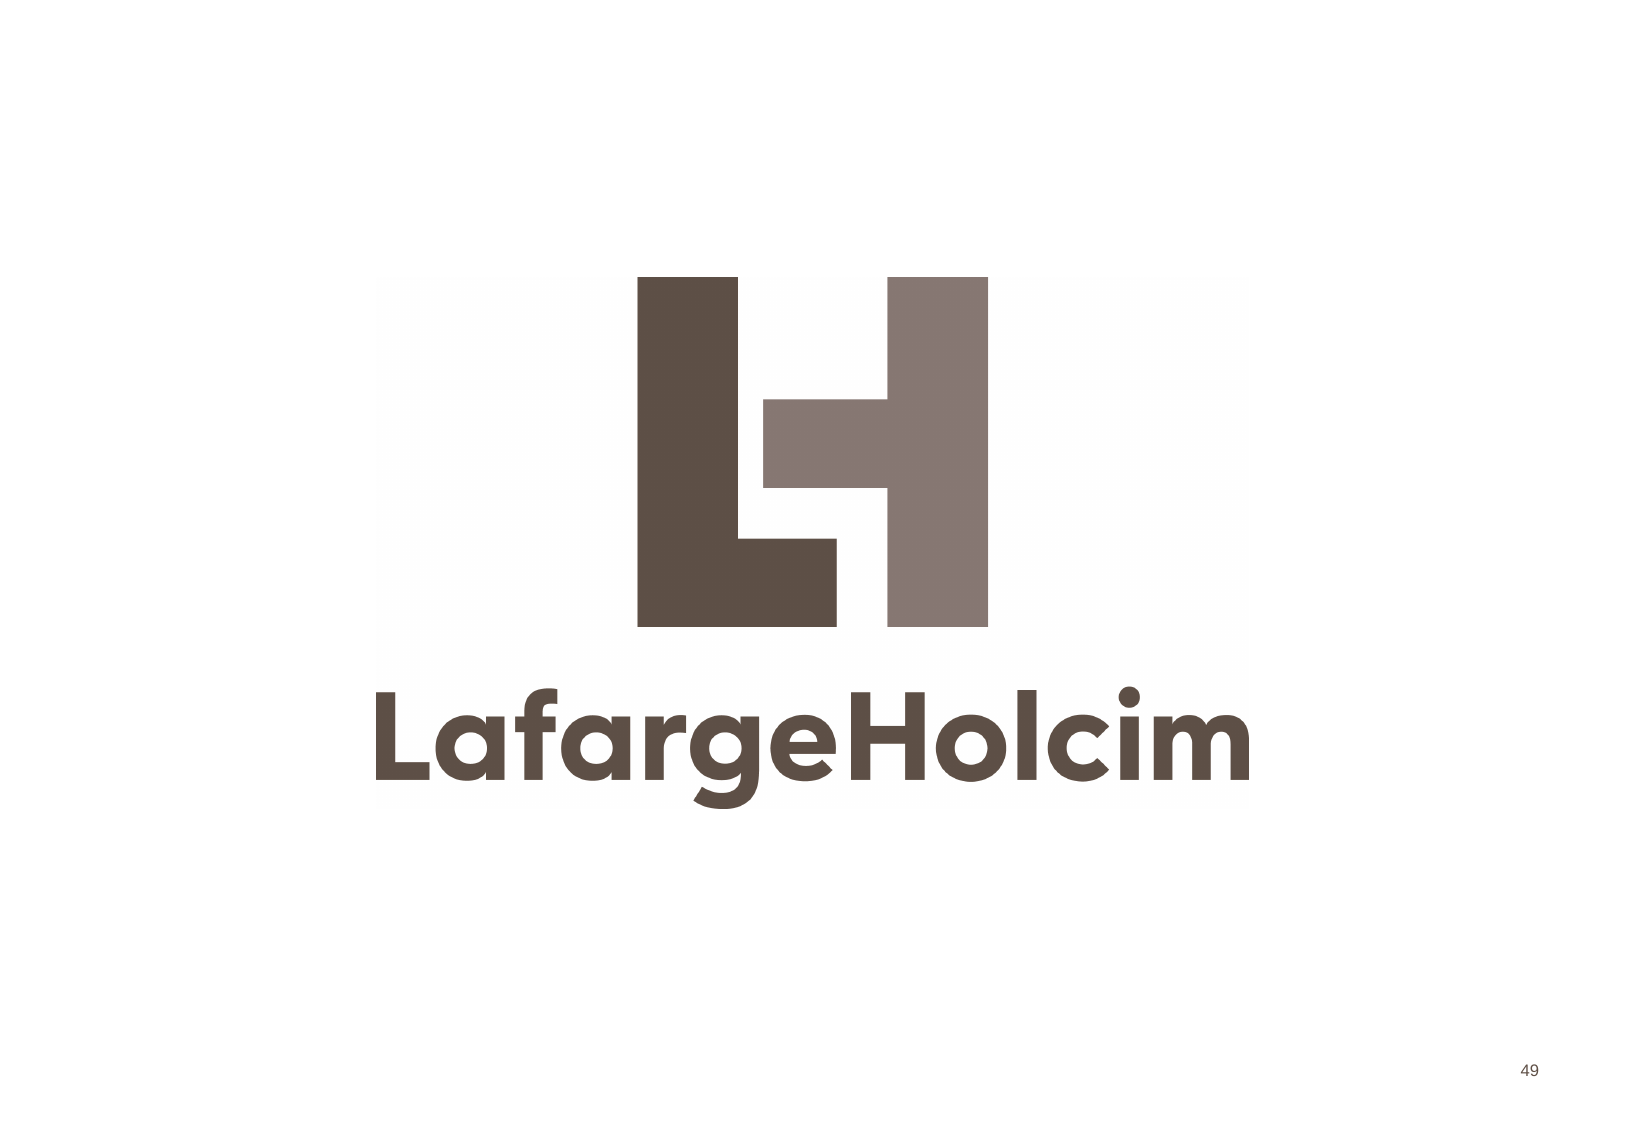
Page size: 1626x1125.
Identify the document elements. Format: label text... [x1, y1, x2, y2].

picture [376, 277, 1249, 809]
text_box 49 [1467, 1052, 1539, 1080]
